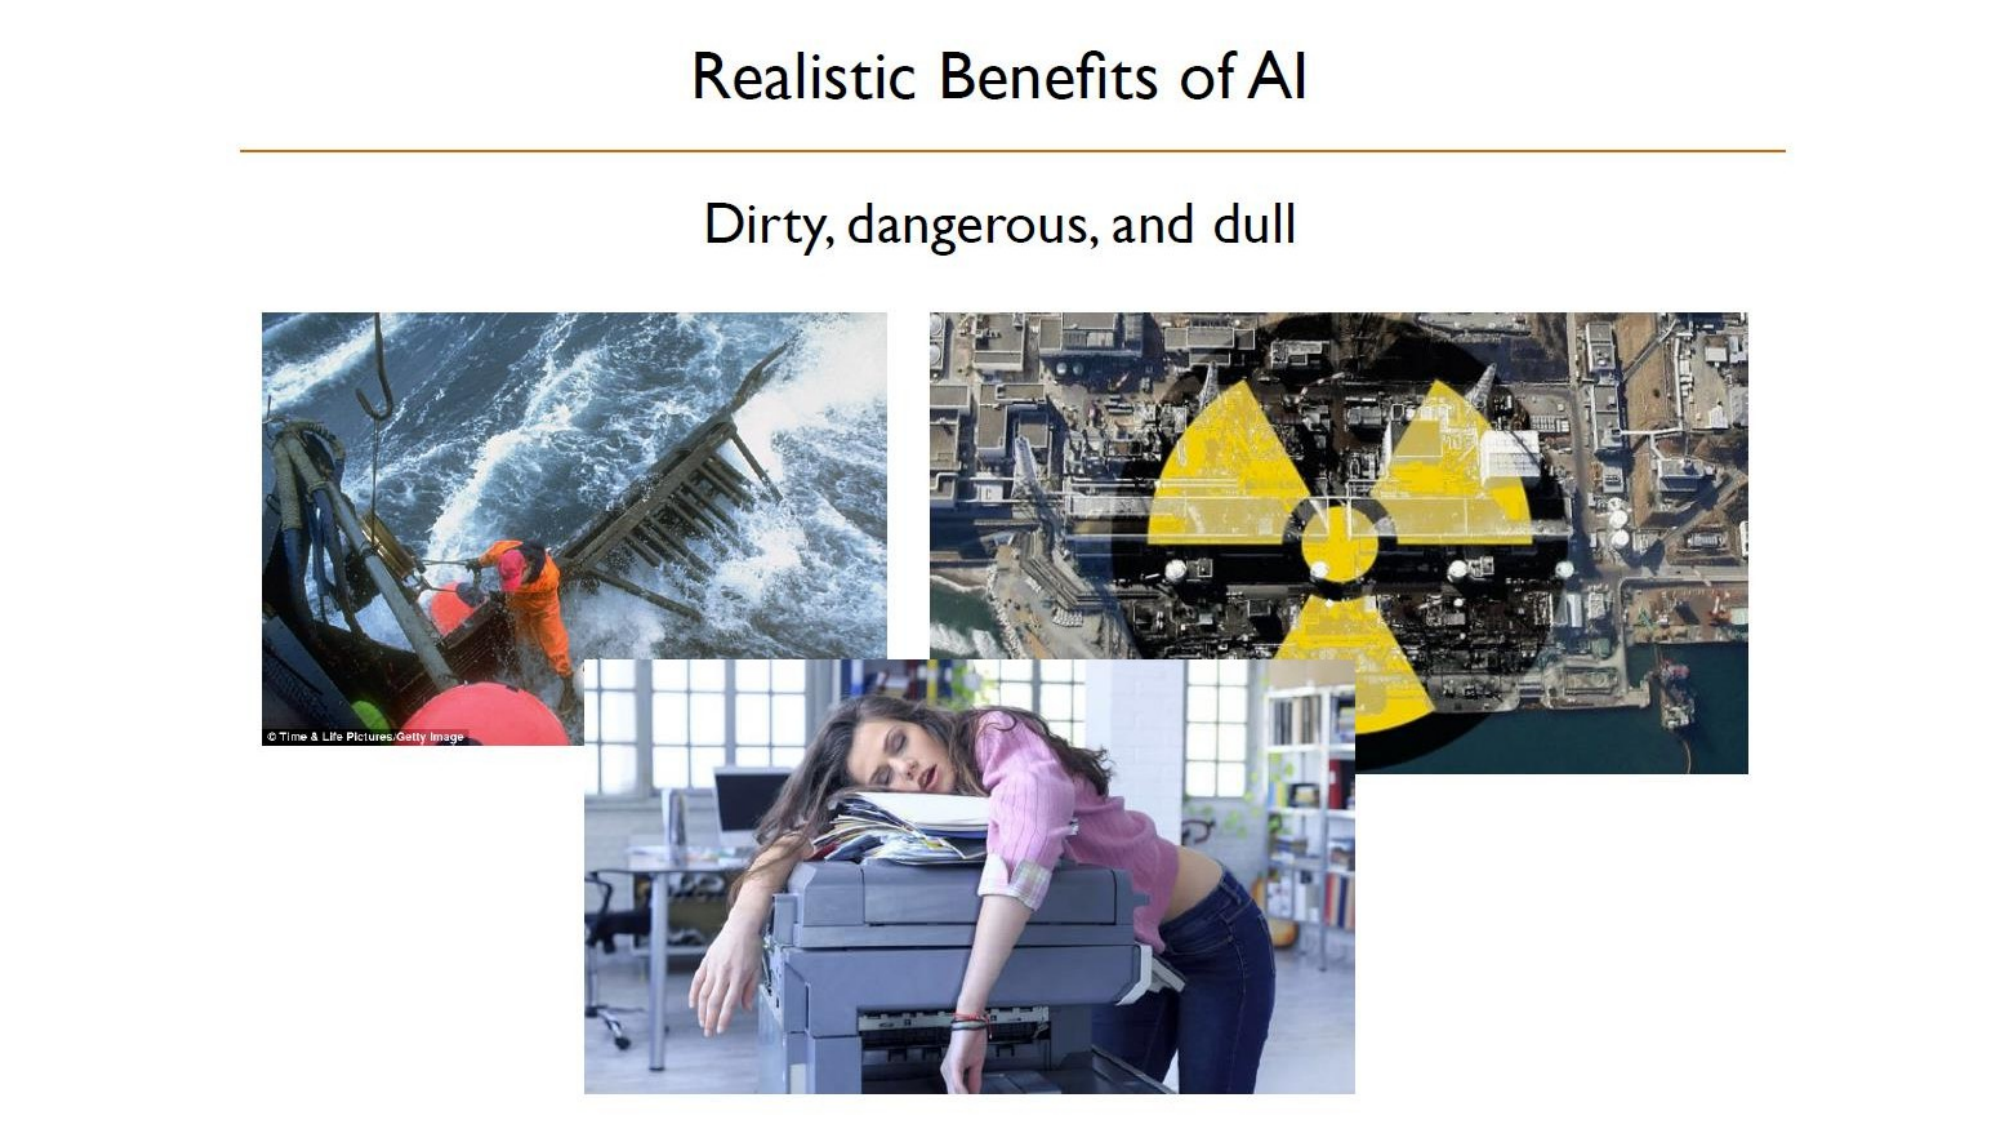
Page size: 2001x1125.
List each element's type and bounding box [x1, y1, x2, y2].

picture [226, 39, 1795, 1115]
